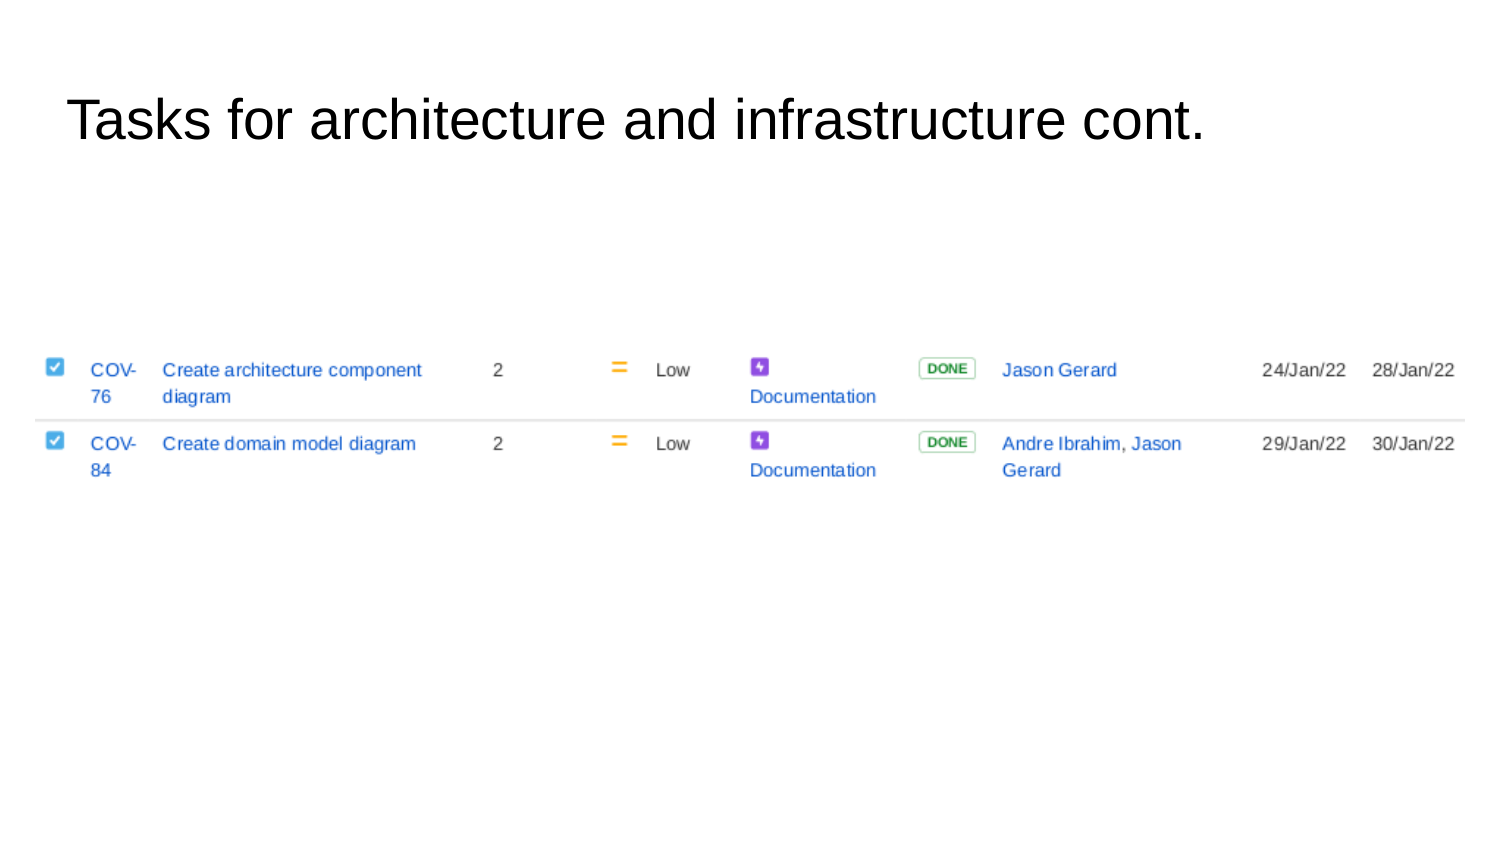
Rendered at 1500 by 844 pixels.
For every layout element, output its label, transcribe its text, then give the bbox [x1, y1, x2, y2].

title Tasks for architecture and infrastructure cont. [51, 72, 1449, 167]
picture [35, 353, 1465, 491]
